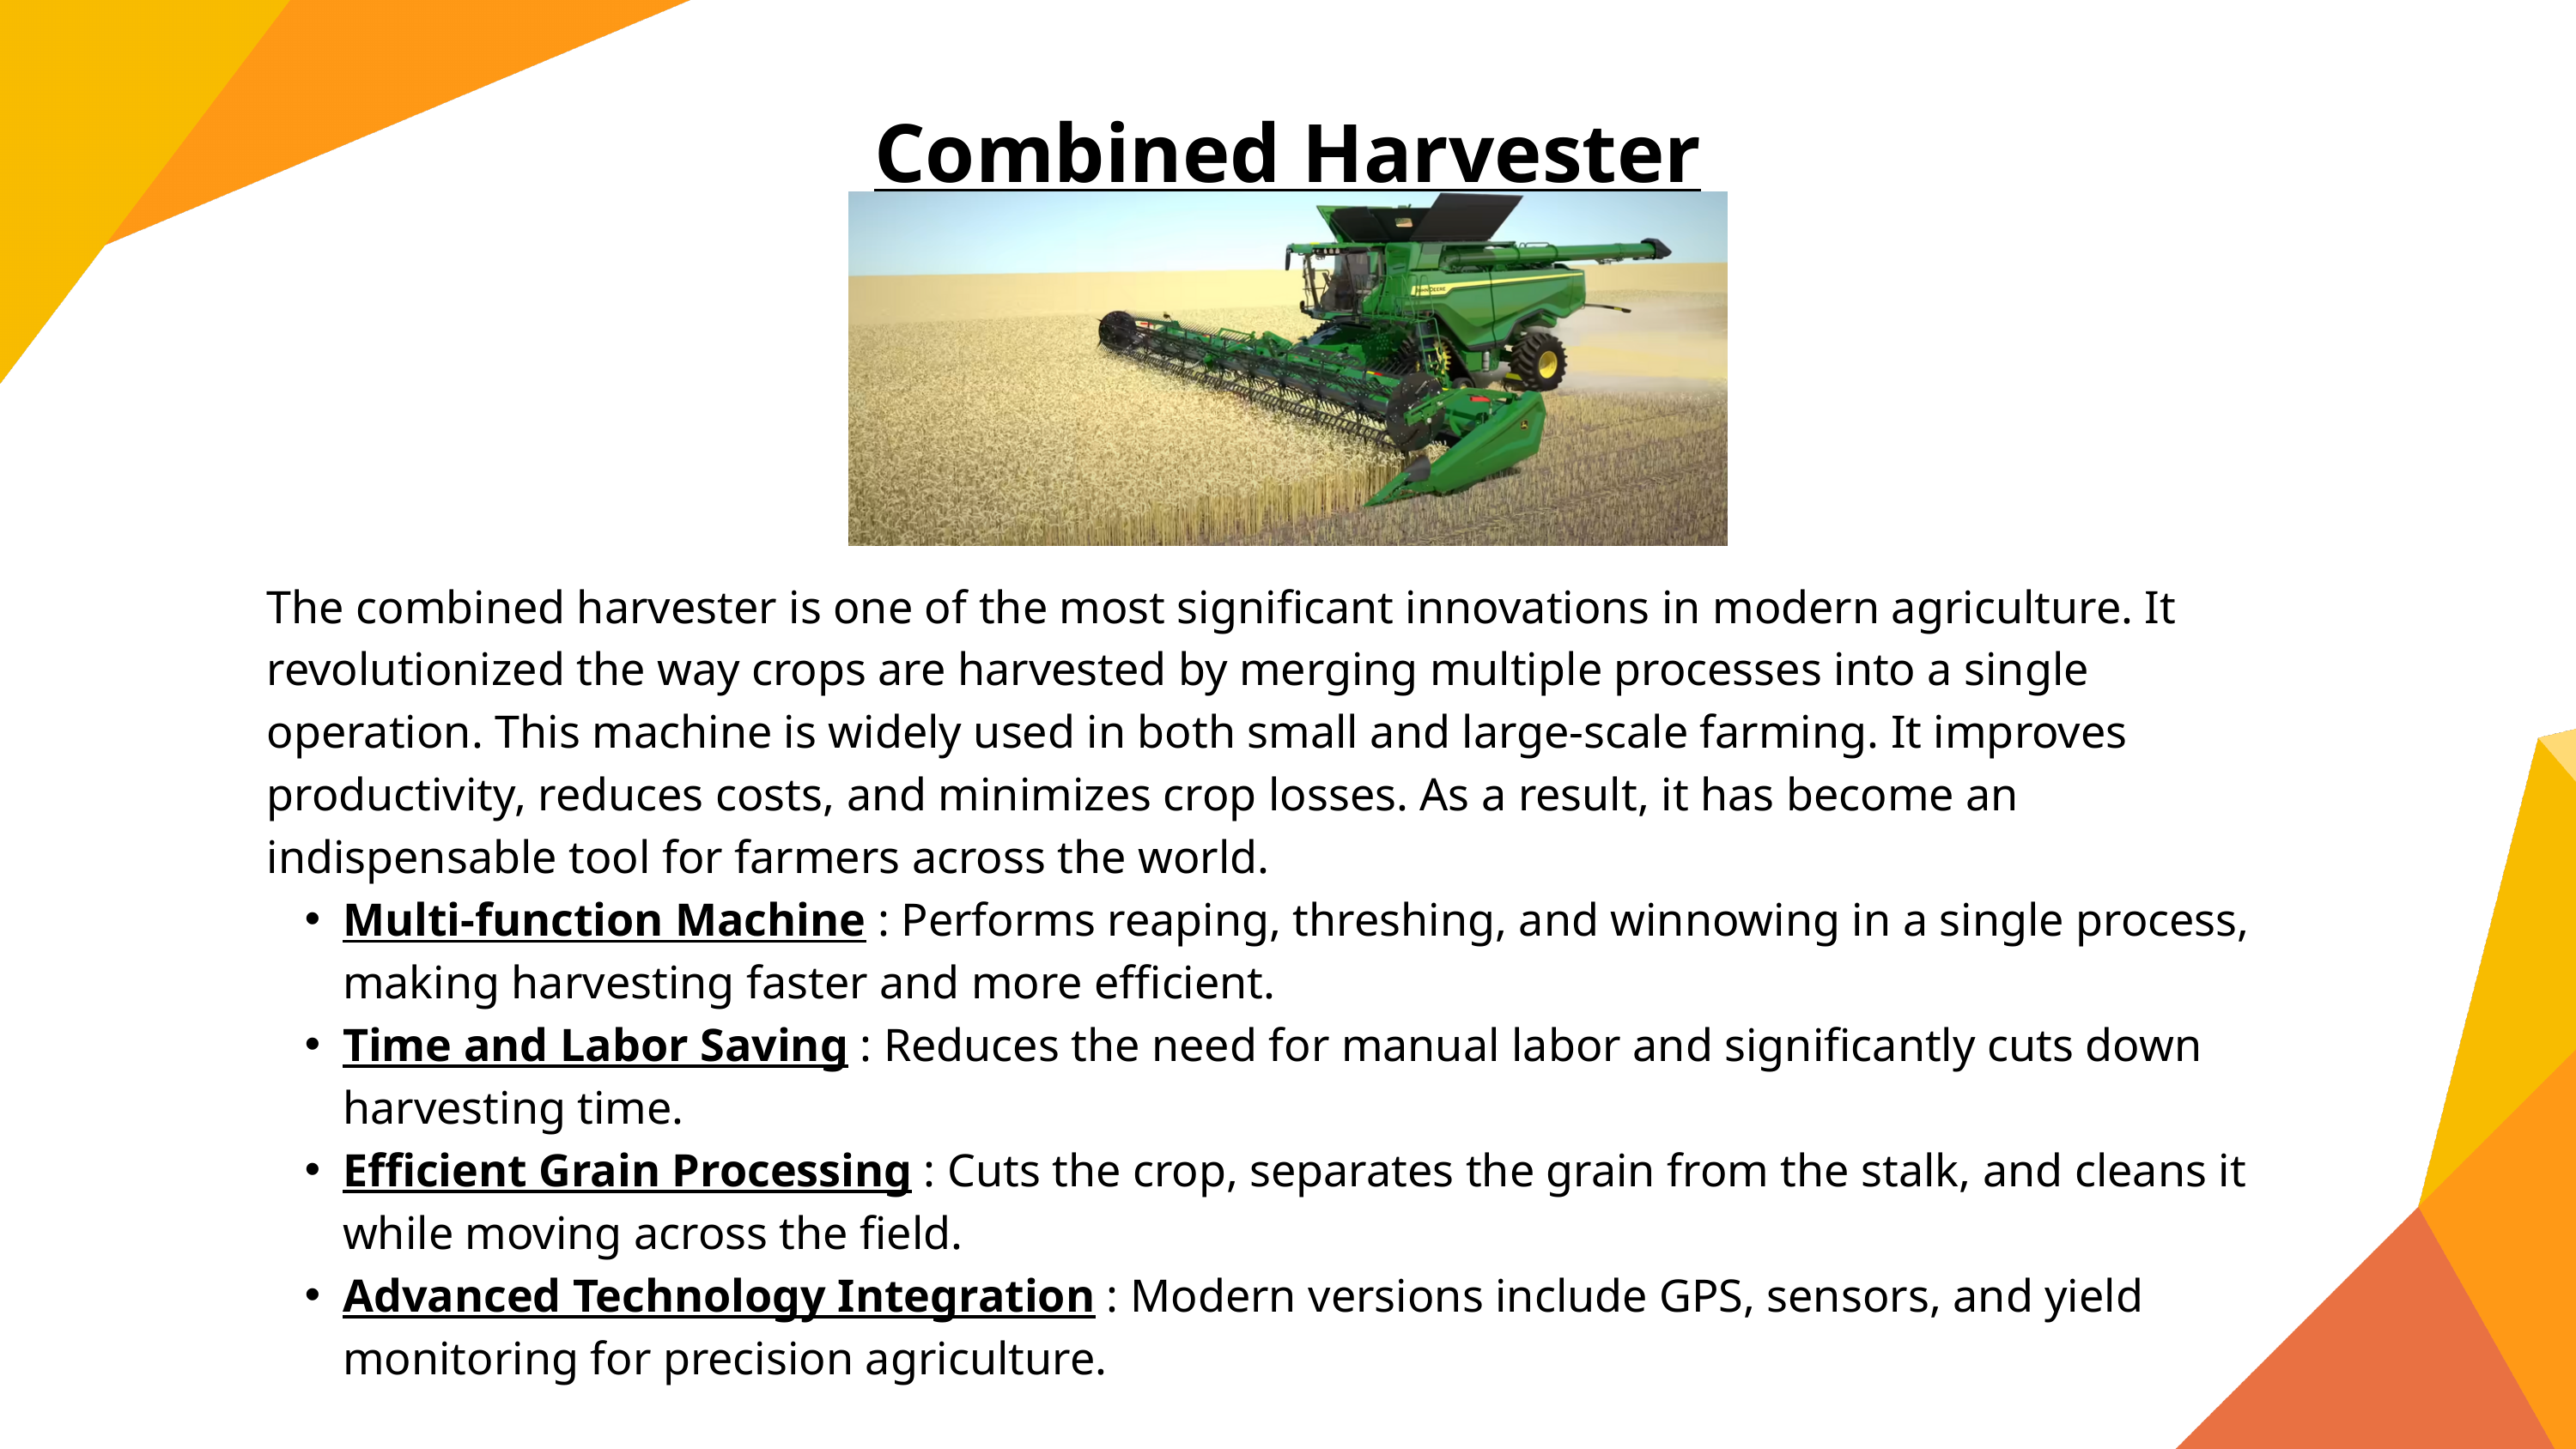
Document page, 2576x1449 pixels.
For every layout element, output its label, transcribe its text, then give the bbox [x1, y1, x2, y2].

text_box The combined harvester is one of the most significant innovations in modern agriculture. It revolutionized the way crops are harvested by merging multiple processes into a single operation. This machine is widely used in both small and large-scale farming. It improves productivity, reduces costs, and minimizes crop losses. As a result, it has become an indispensable tool for farmers across the world. Multi-function Machine : Performs reaping, threshing, and winnowing in a single process, making harvesting faster and more efficient. Time and Labor Saving : Reduces the need for manual labor and significantly cuts down harvesting time. Efficient Grain Processing : Cuts the crop, separates the grain from the stalk, and cleans it while moving across the field. Advanced Technology Integration : Modern versions include GPS, sensors, and yield monitoring for precision agriculture. [266, 569, 2310, 1384]
text_box Combined Harvester [714, 85, 1862, 198]
text_box [0, 0, 692, 384]
text_box [1919, 699, 2576, 1449]
text_box [848, 191, 1728, 546]
